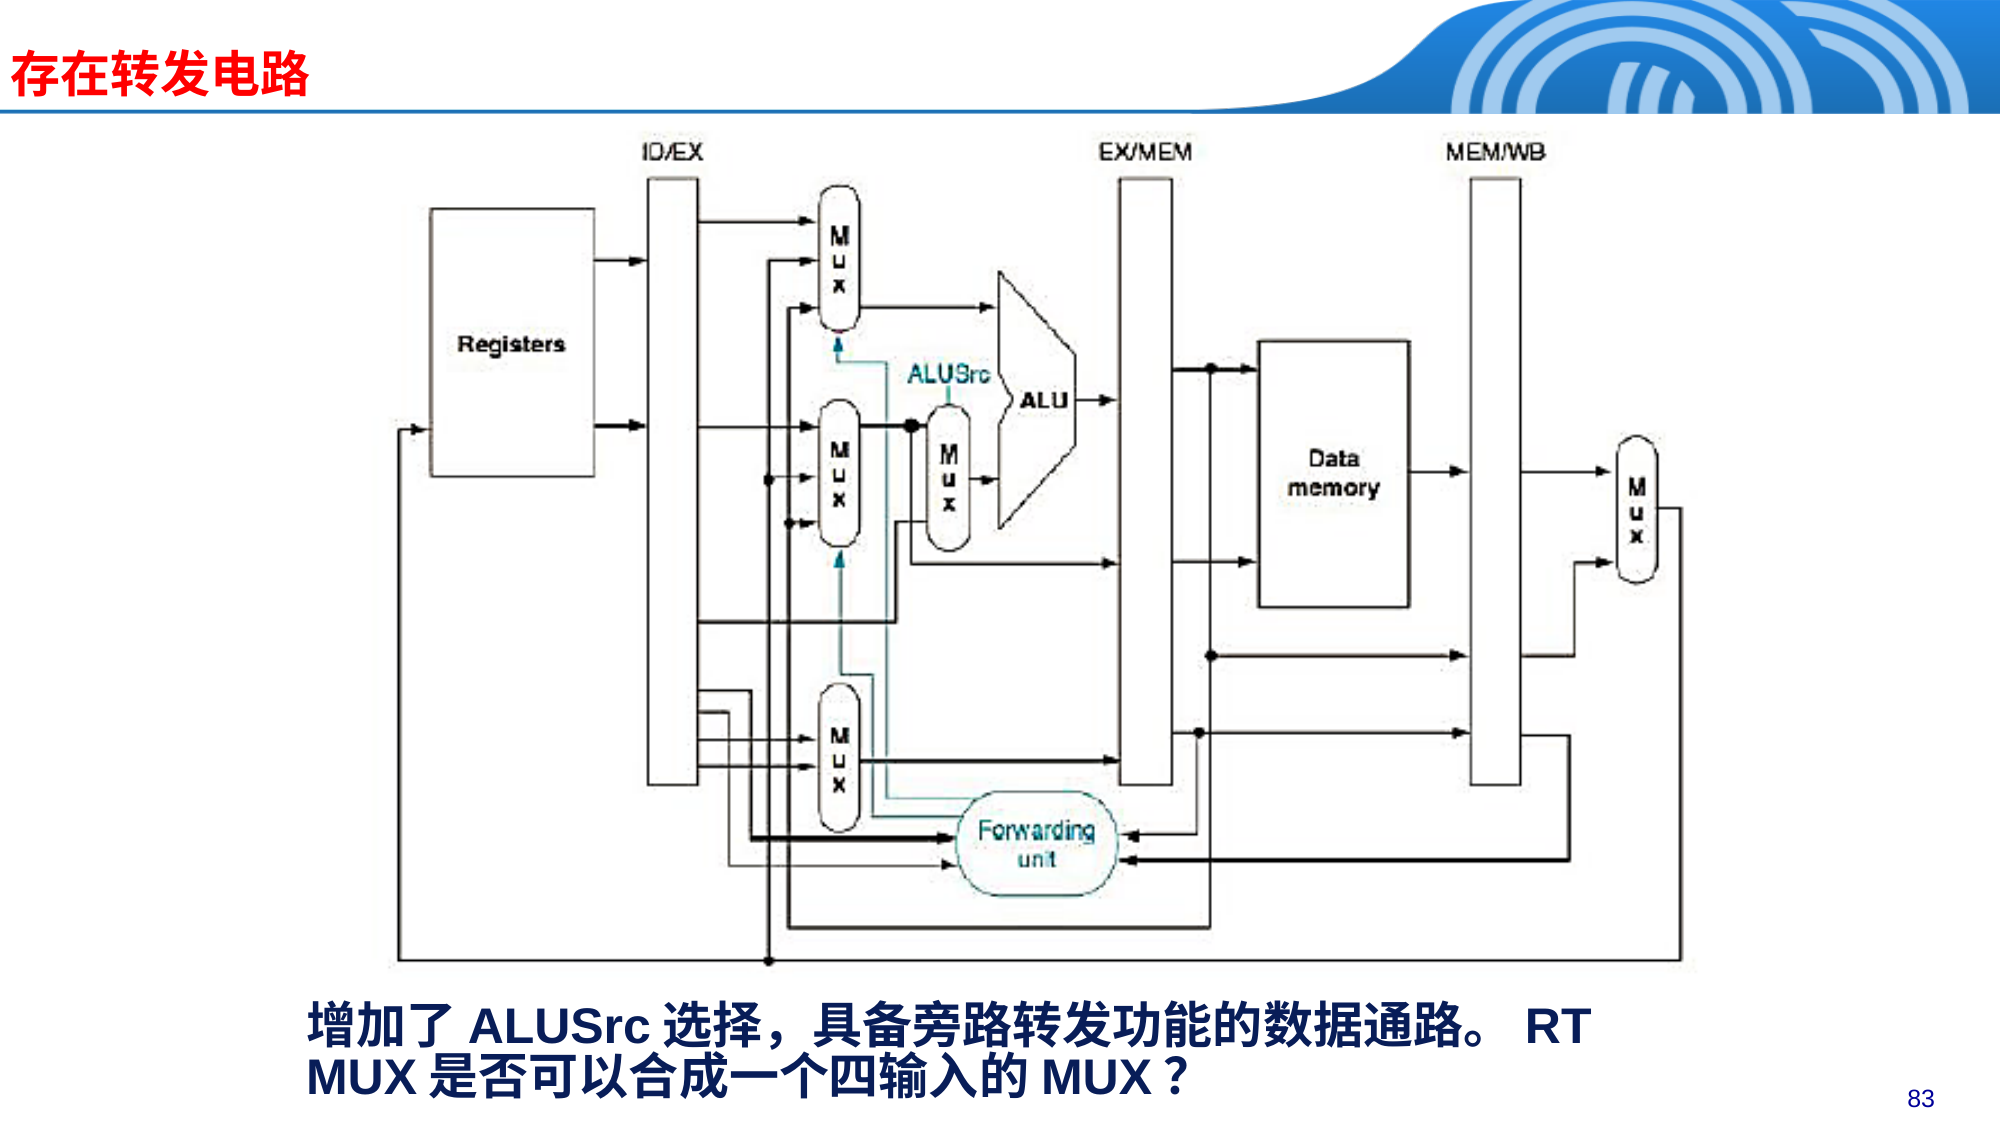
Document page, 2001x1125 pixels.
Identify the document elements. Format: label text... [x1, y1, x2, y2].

picture [361, 125, 1739, 996]
text_box 增加了ALUSrc选择，具备旁路转发功能的数据通路。RT MUX是否可以合成一个四输入的MUX？ [291, 995, 1668, 1113]
picture [0, 0, 2000, 114]
title 存在转发电路 [0, 45, 1151, 108]
